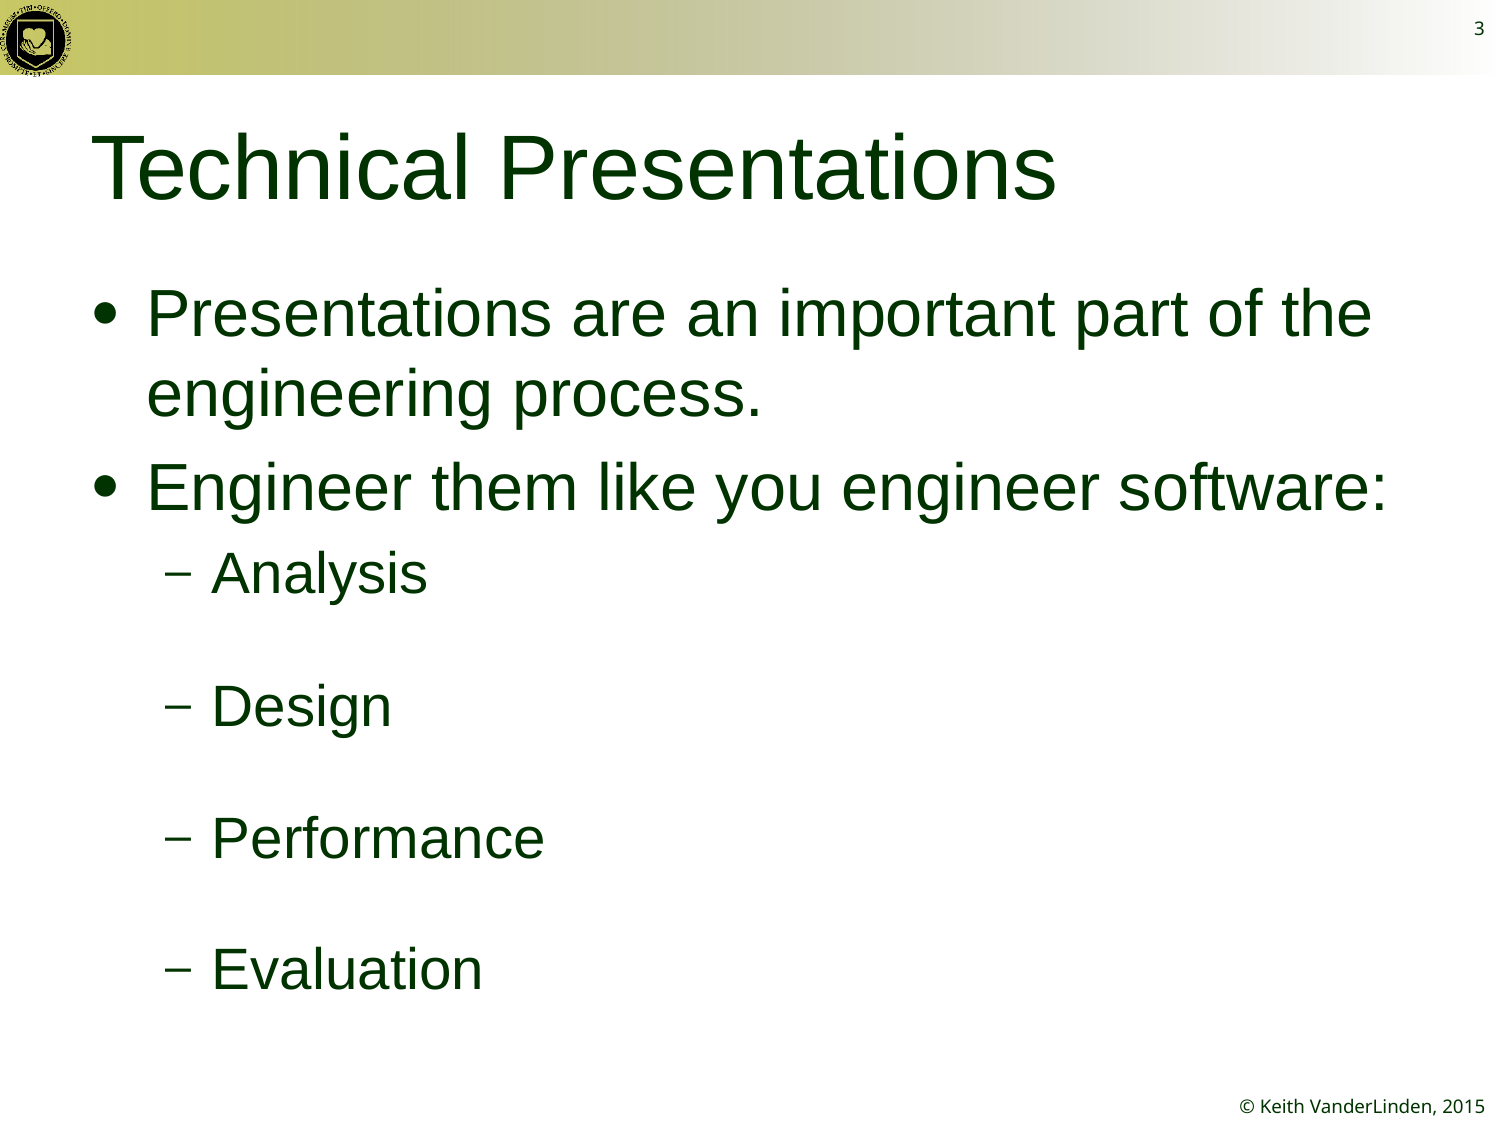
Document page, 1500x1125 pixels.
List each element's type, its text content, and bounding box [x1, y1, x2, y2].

title Technical Presentations [74, 74, 1426, 251]
list Presentations are an important part of the engineering process. Engineer them like you engineer software: Analysis Design Performance Evaluation [74, 262, 1426, 1038]
picture [0, 0, 71, 94]
slide_number 3 [1149, 0, 1500, 51]
